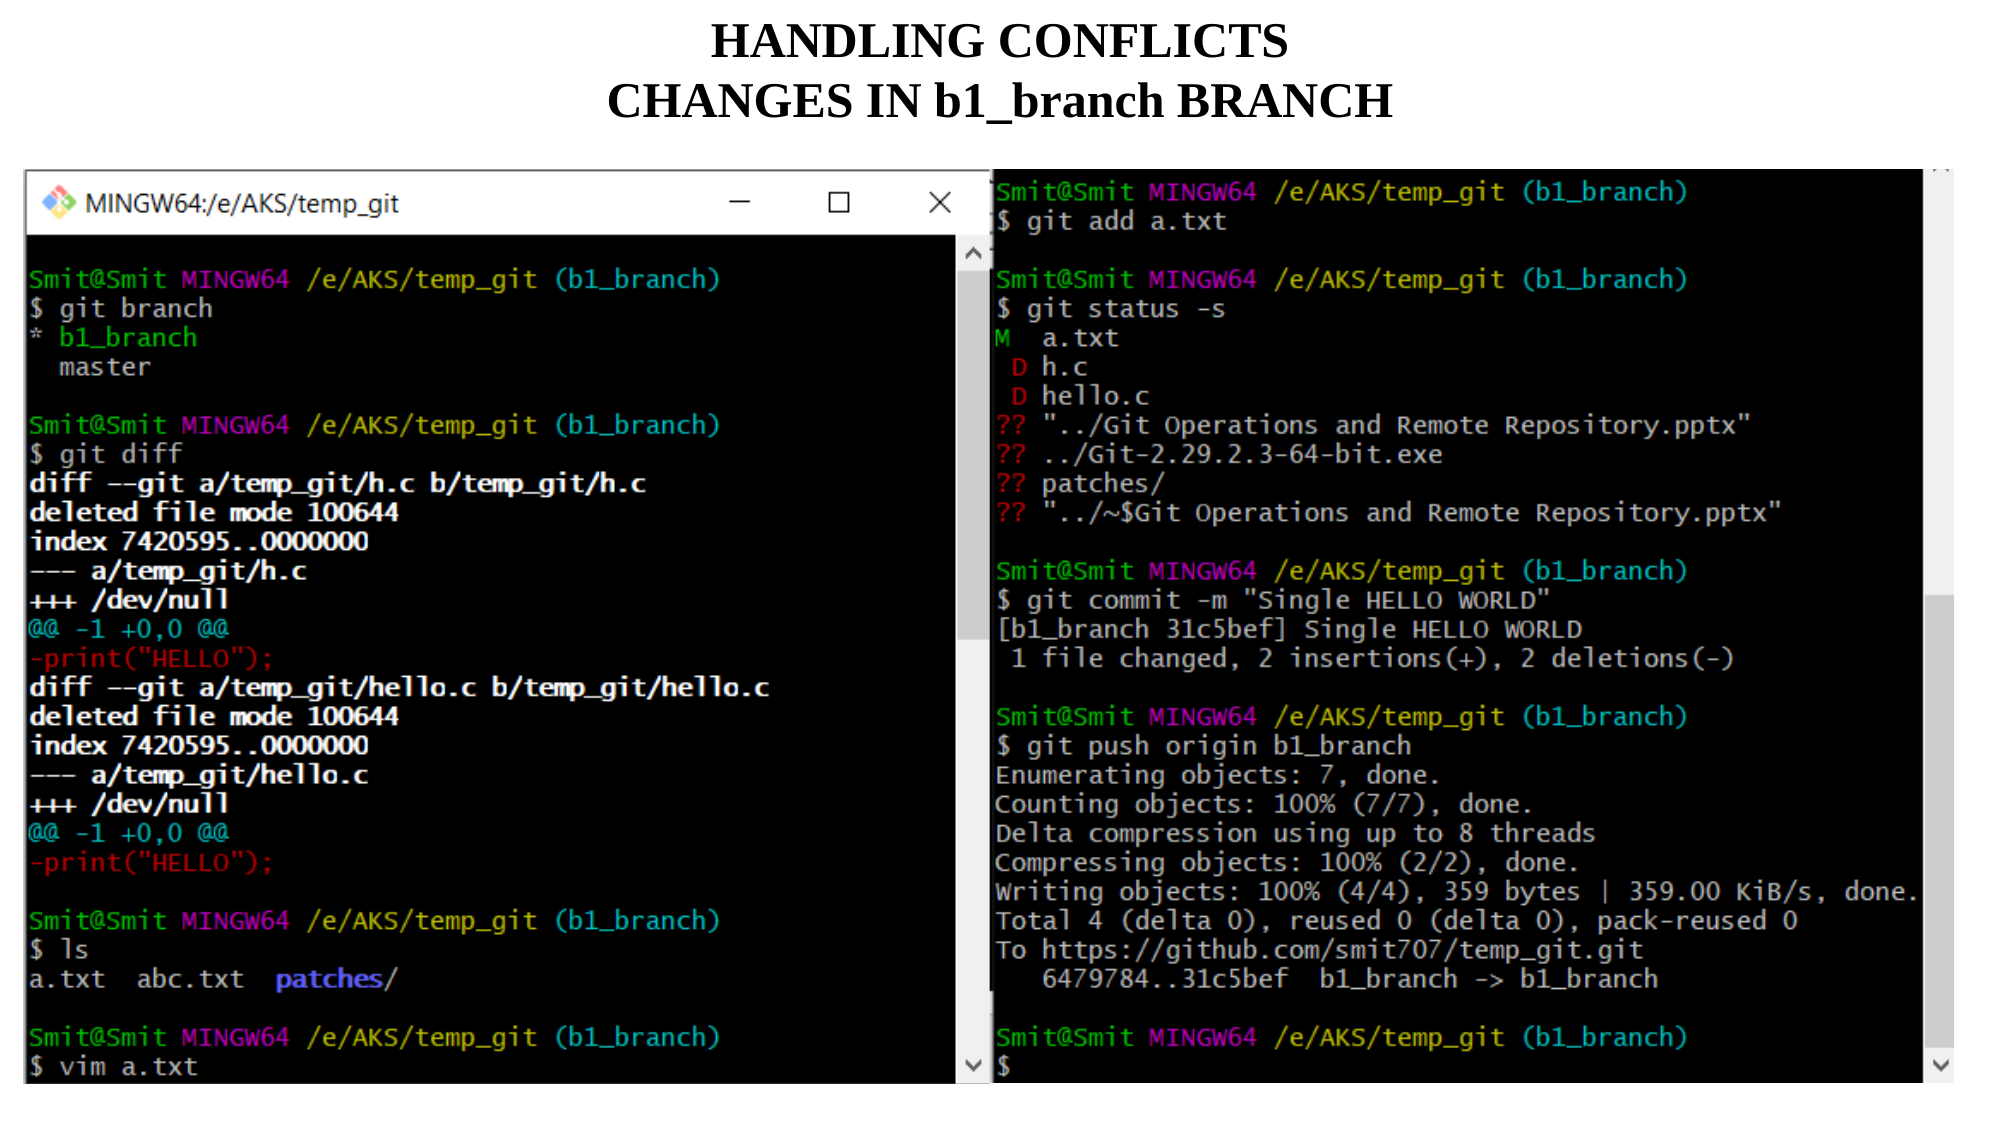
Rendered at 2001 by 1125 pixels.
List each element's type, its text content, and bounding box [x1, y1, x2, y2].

picture [23, 169, 1955, 1084]
text_box HANDLING CONFLICTS CHANGES IN b1_branch BRANCH [0, 0, 2000, 135]
